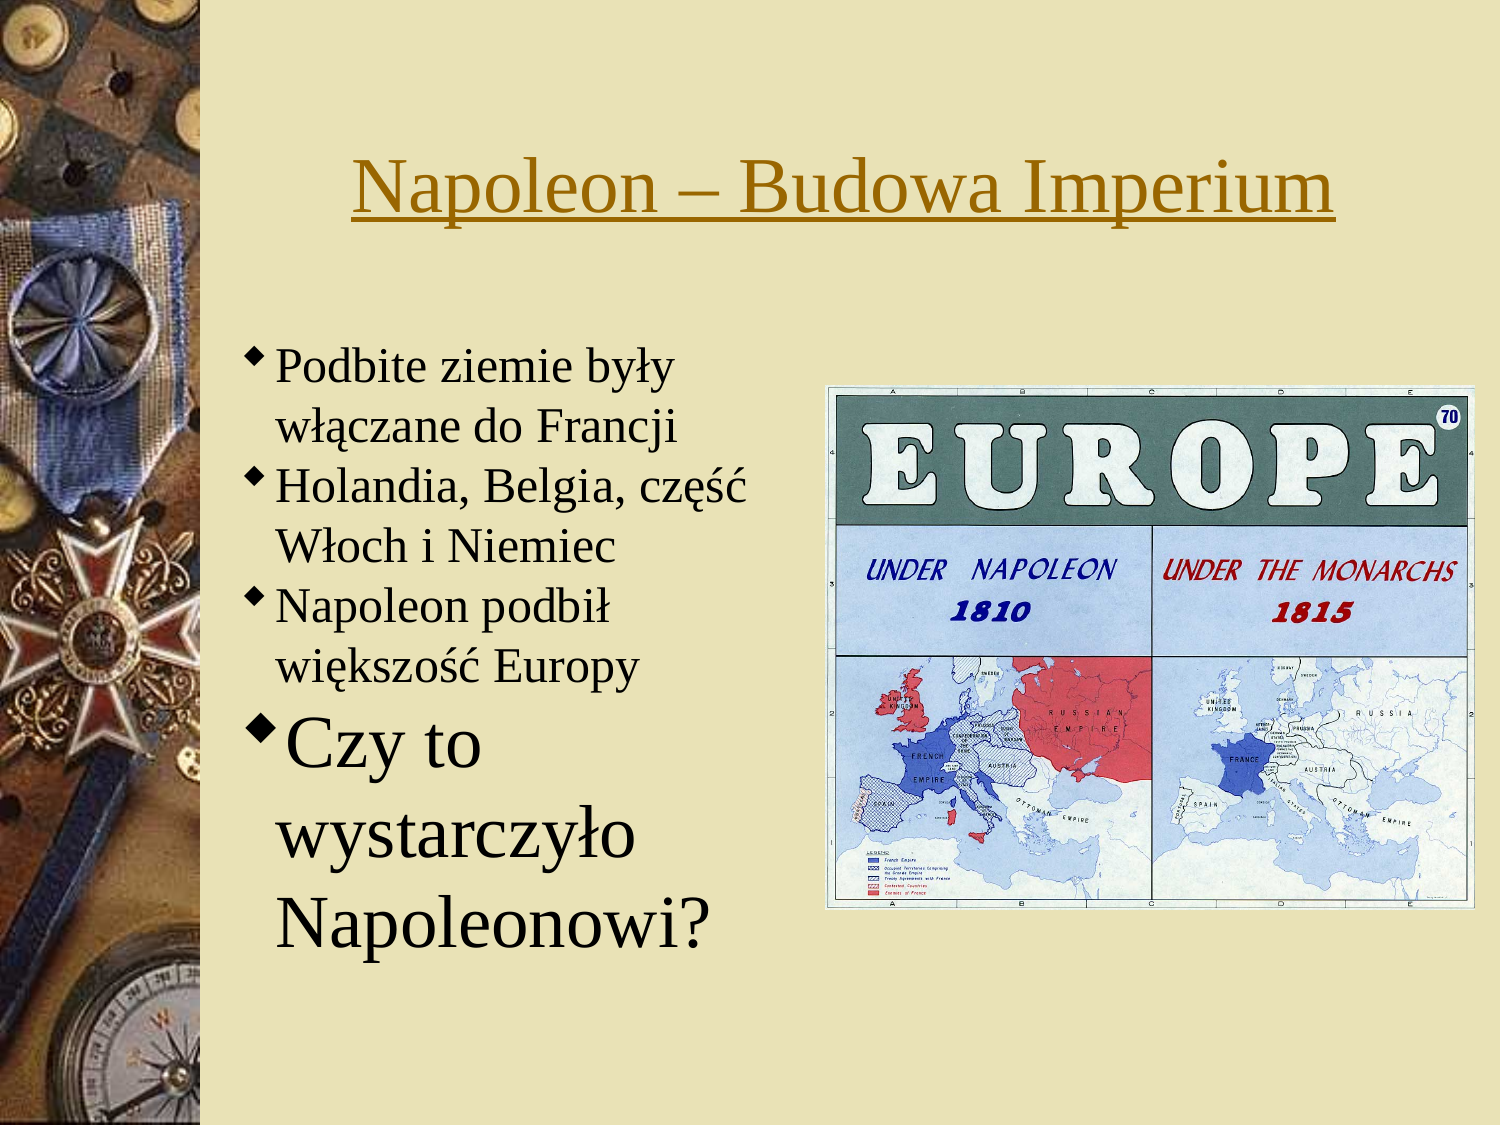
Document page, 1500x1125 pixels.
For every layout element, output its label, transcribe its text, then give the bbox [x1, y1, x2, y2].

picture [824, 384, 1476, 910]
text_box Napoleon – Budowa Imperium [225, 87, 1463, 275]
text_box Podbite ziemie były włączane do Francji Holandia, Belgia, część Włoch i Niemiec Napoleon podbił większość Europy Czy to wystarczyło Napoleonowi? [224, 324, 838, 1000]
picture [0, 0, 200, 1125]
